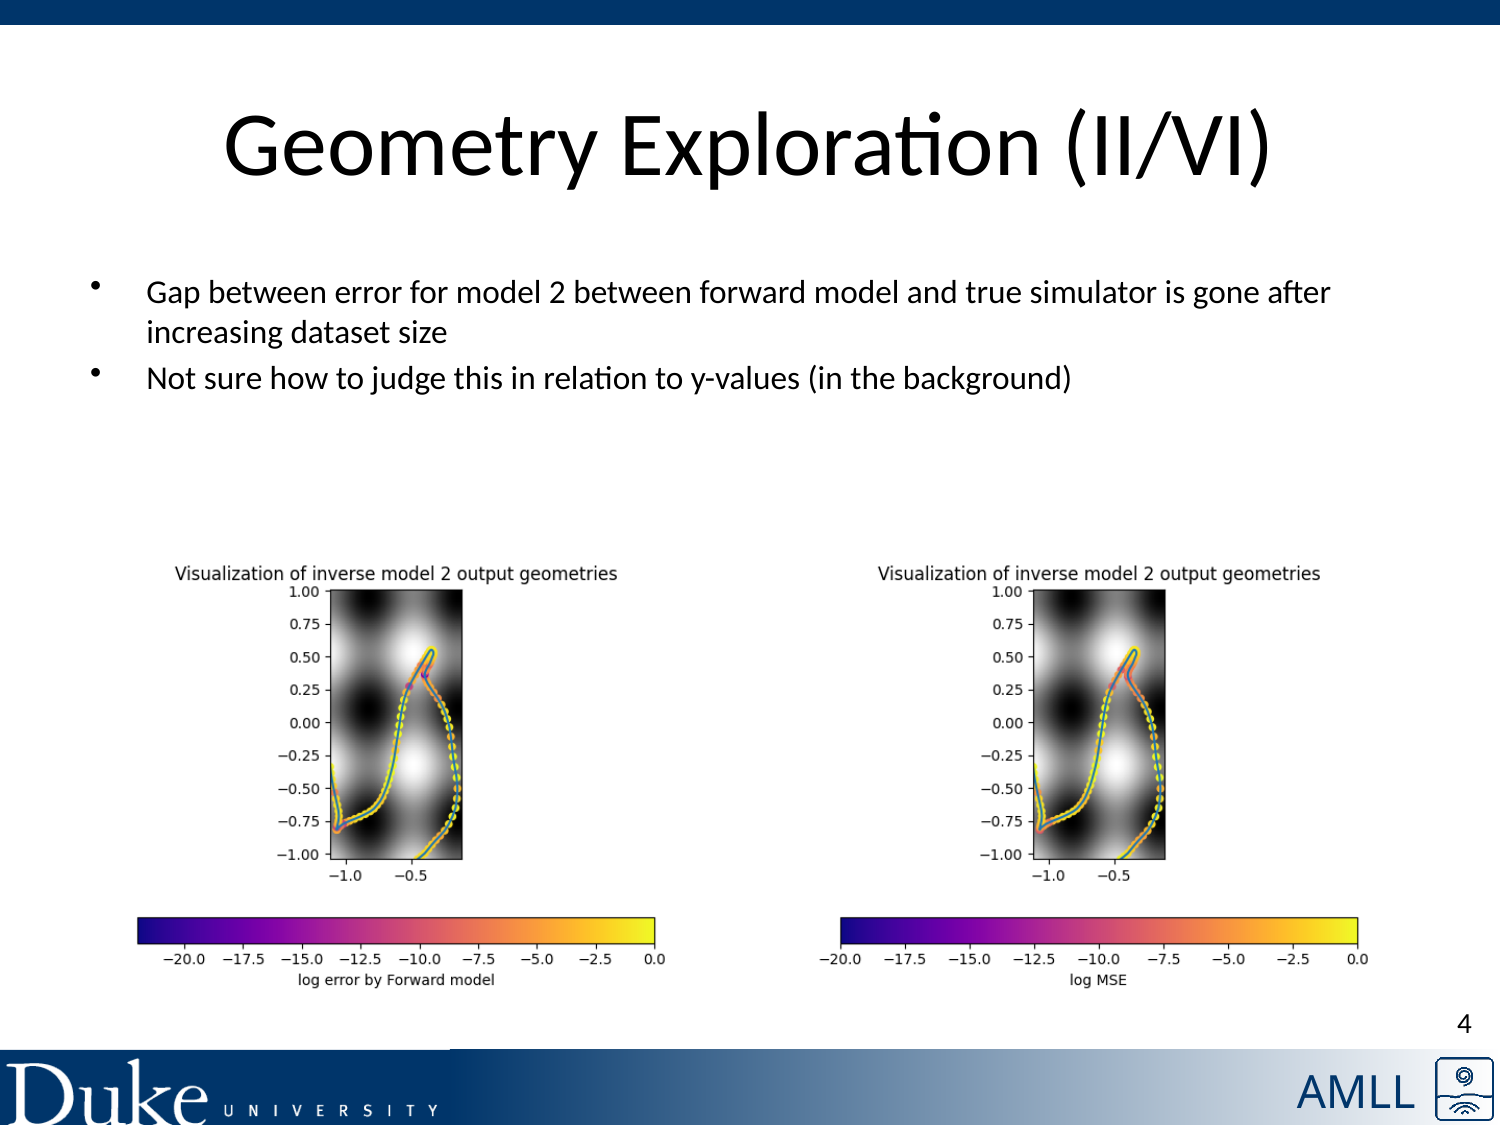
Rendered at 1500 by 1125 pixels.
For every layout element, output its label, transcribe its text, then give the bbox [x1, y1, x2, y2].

picture [1435, 1057, 1494, 1121]
title Geometry Exploration (II/VI) [75, 45, 1425, 233]
slide_number 4 [1412, 997, 1500, 1049]
picture [0, 1048, 963, 1125]
picture [757, 529, 1424, 1030]
picture [54, 529, 721, 1030]
list Gap between error for model 2 between forward model and true simulator is gone after increasing dataset size Not sure how to judge this in relation to y-values (in the background) [75, 262, 1446, 1005]
